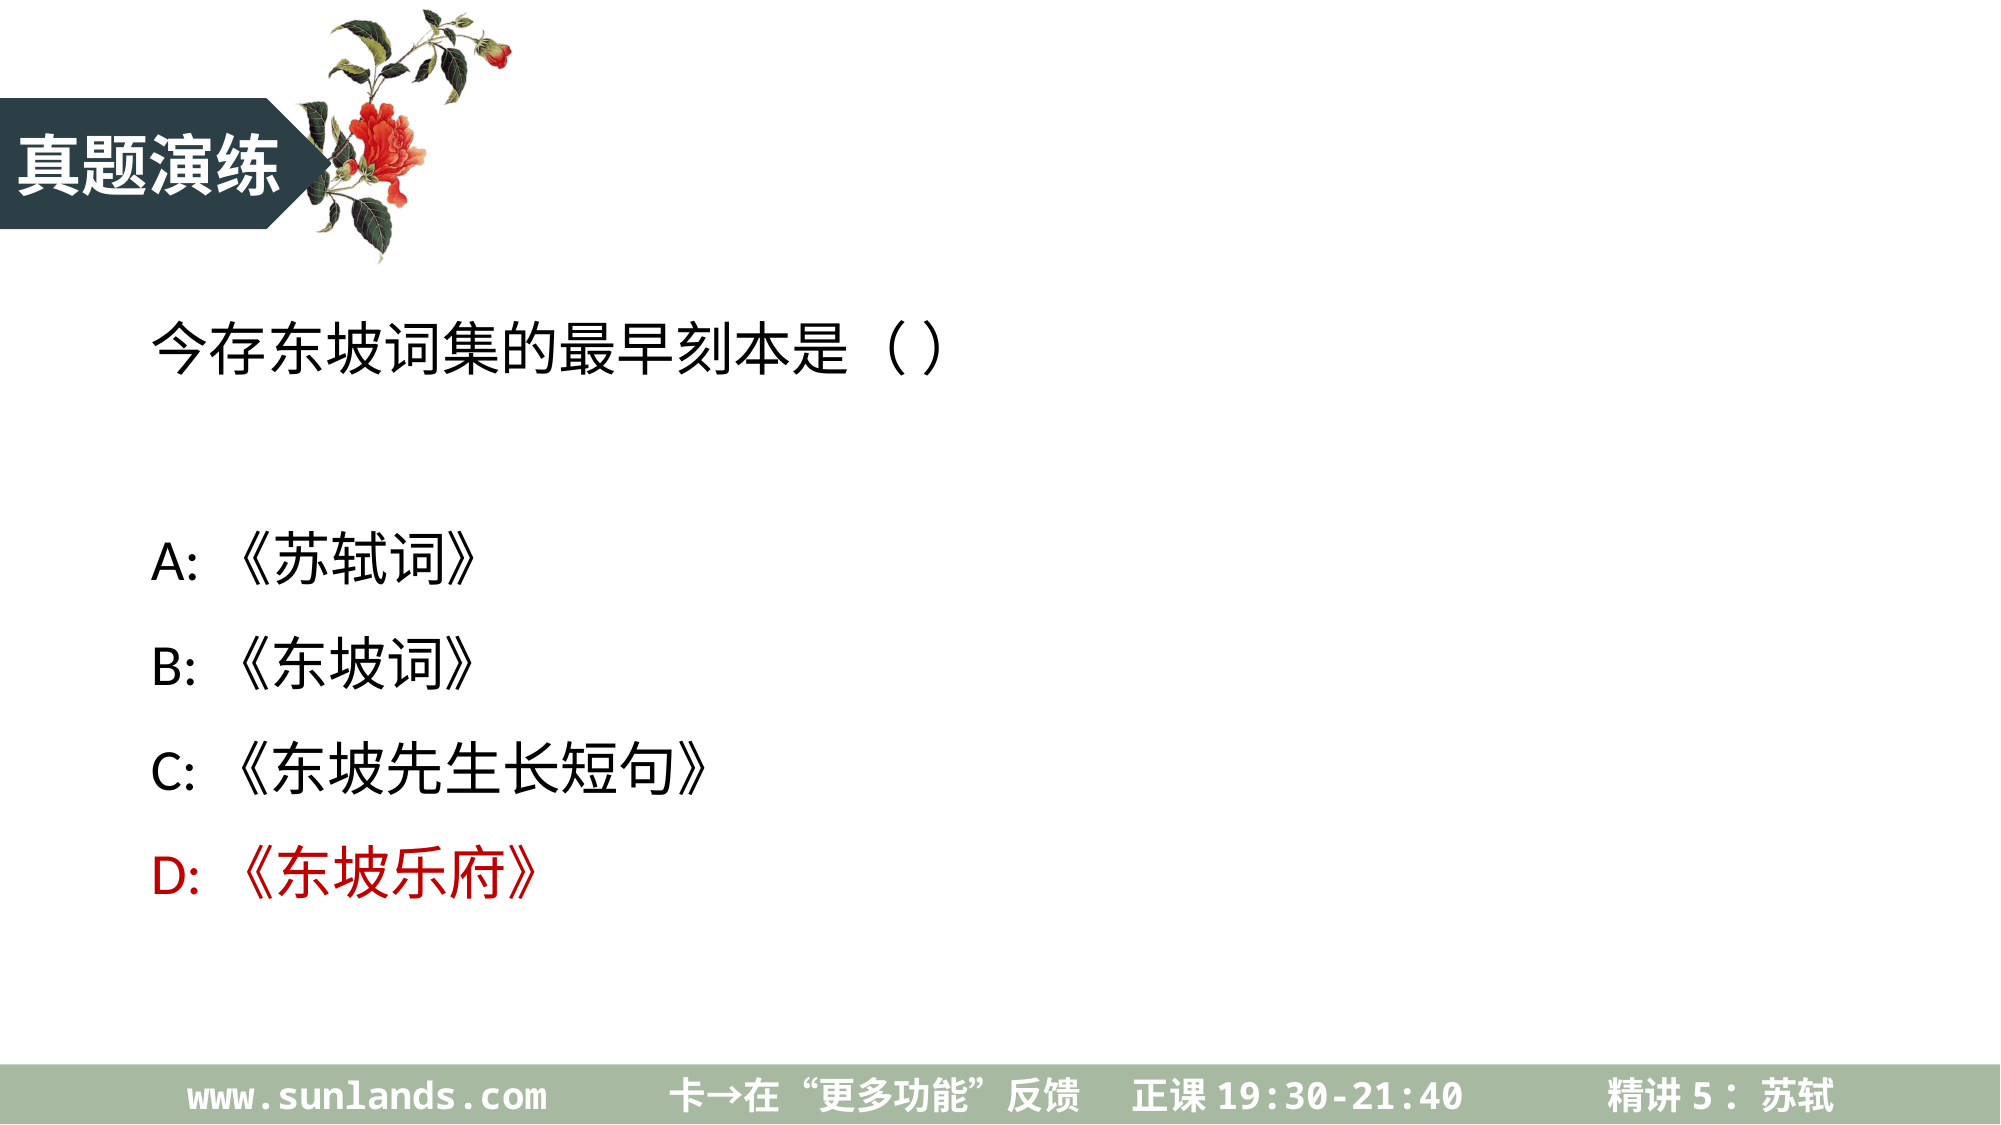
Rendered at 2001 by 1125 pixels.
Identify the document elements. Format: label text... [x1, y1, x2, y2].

text_box 今存东坡词集的最早刻本是（ ） A:《苏轼词》 B:《东坡词》 C:《东坡先生长短句》 D:《东坡乐府》 [136, 269, 1908, 915]
picture [209, 0, 571, 289]
text_box 真题演练 [0, 98, 260, 230]
